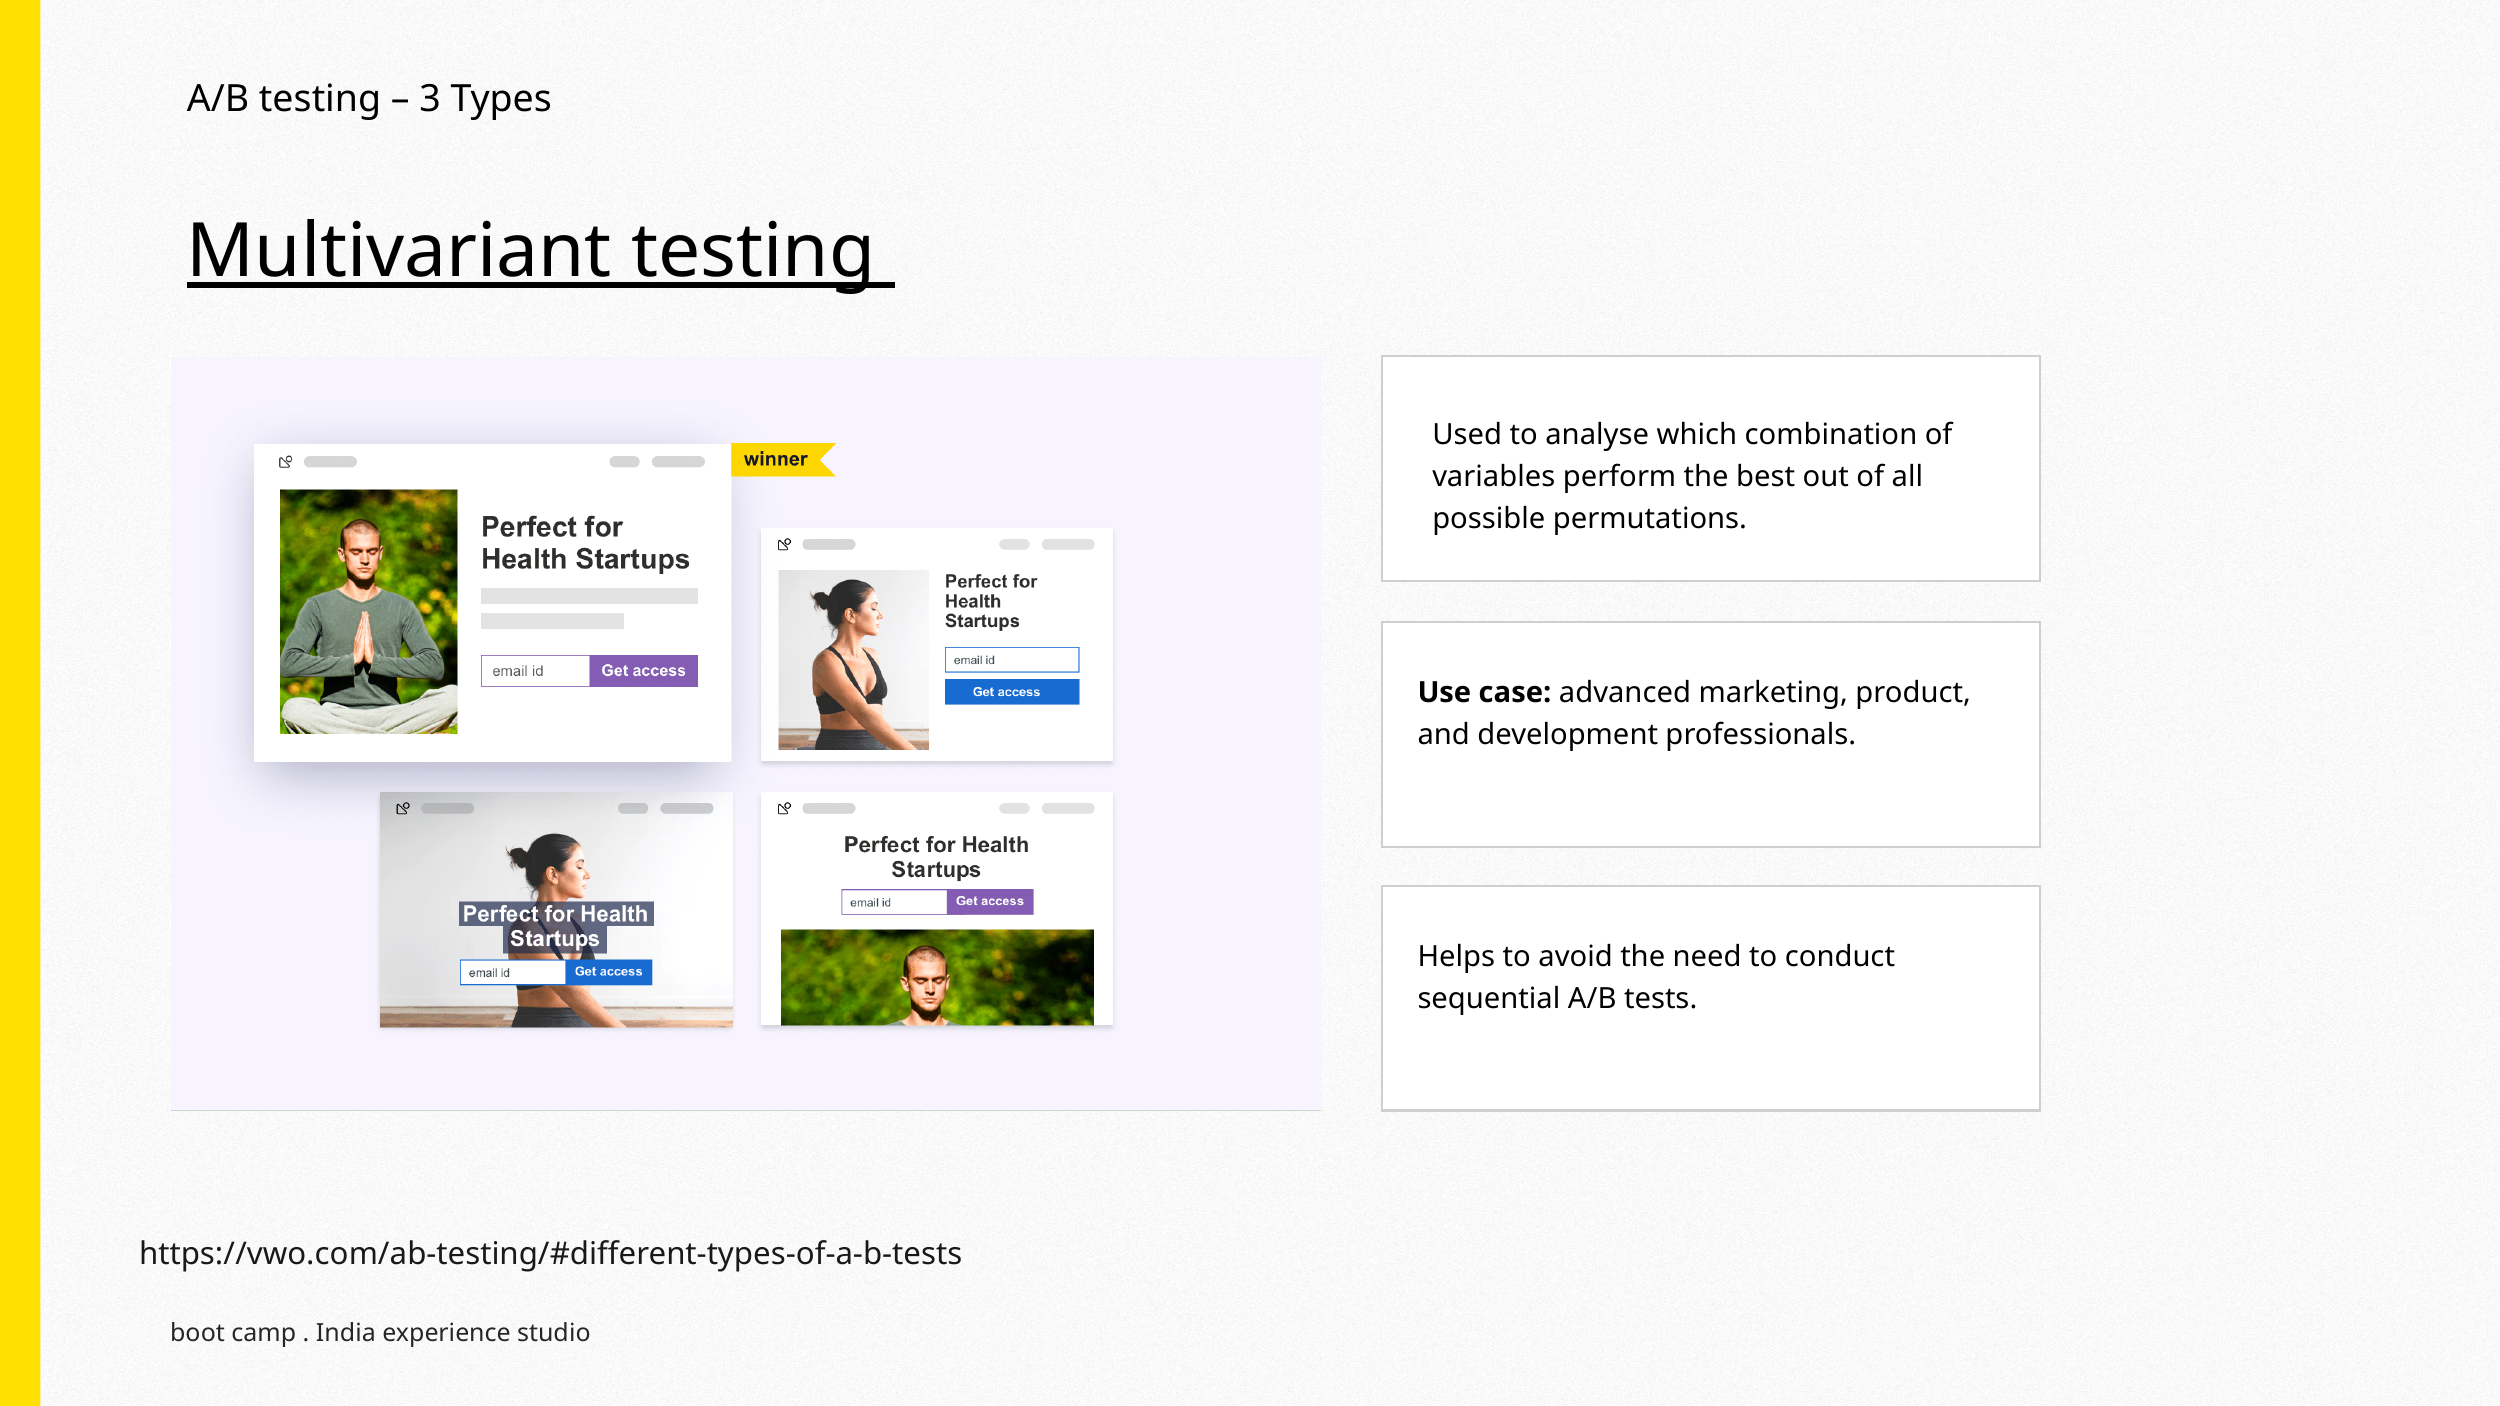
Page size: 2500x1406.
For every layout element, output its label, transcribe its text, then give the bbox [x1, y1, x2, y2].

title Multivariant testing [171, 155, 2328, 321]
text_box https://vwo.com/ab-testing/#different-types-of-a-b-tests [139, 1225, 1178, 1271]
list A/B testing – 3 Types [171, 71, 1114, 119]
picture [171, 356, 1321, 1111]
text_box [1381, 885, 2041, 1112]
text_box Use case: advanced marketing, product, and development professionals. [1417, 666, 1995, 751]
text_box [1381, 621, 2041, 848]
text_box [1381, 355, 2041, 582]
text_box Helps to avoid the need to conduct sequential A/B tests. [1417, 930, 1995, 1015]
text_box Used to analyse which combination of variables perform the best out of all possible permutations. [1417, 401, 1995, 542]
